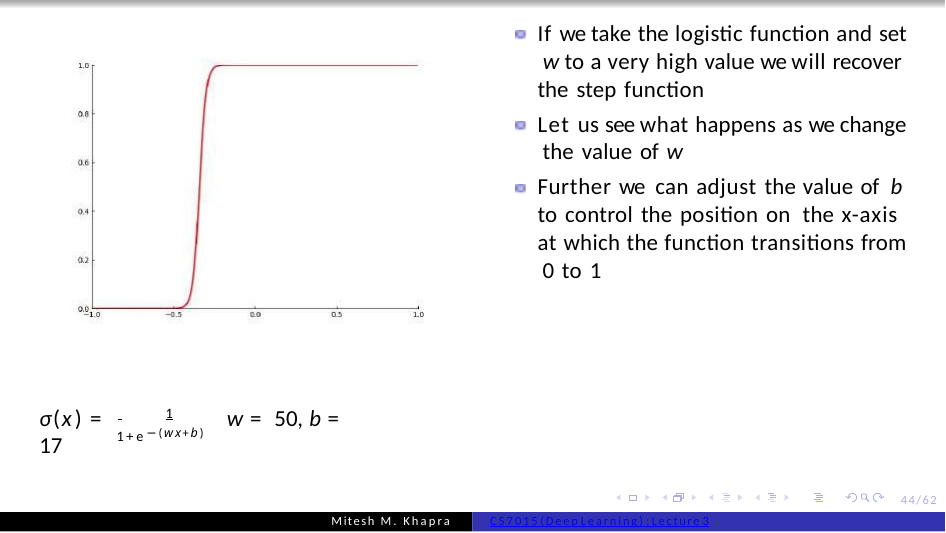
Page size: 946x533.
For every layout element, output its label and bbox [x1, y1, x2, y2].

text_box [898, 493, 941, 508]
text_box [0, 511, 946, 532]
picture [515, 183, 527, 195]
picture [515, 30, 527, 42]
picture [0, 0, 945, 8]
picture [515, 121, 527, 133]
text_box [535, 107, 908, 283]
text_box [33, 399, 371, 459]
picture [71, 58, 425, 324]
title [535, 16, 908, 107]
